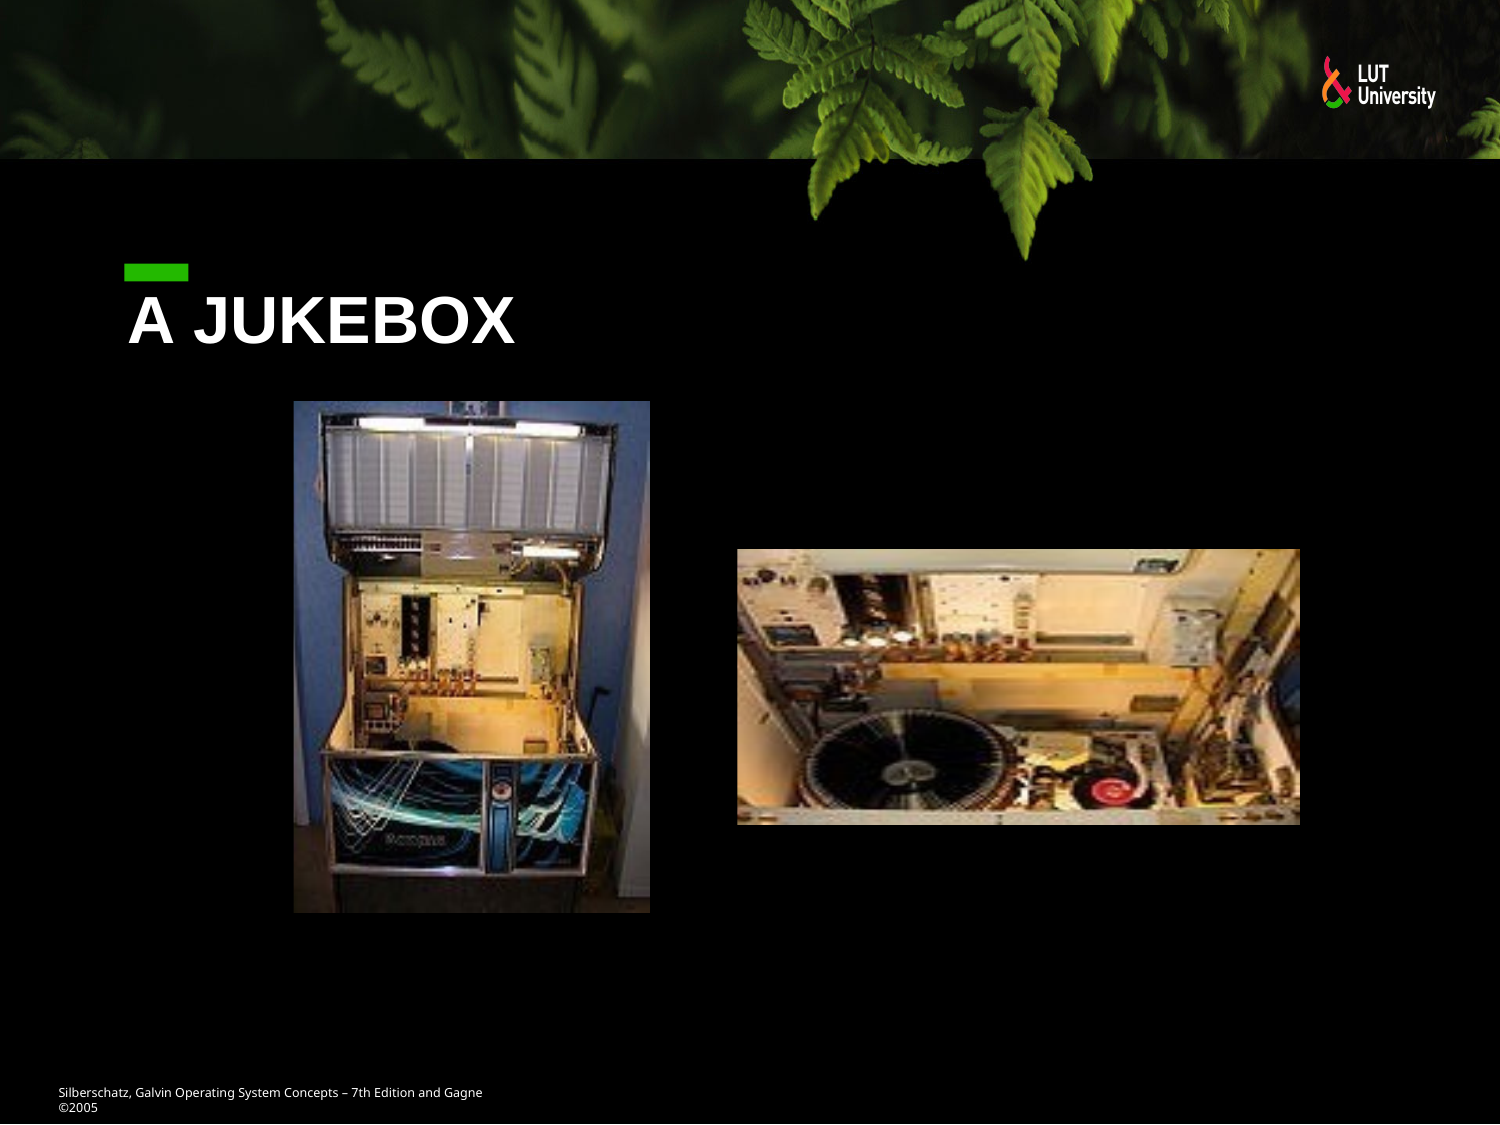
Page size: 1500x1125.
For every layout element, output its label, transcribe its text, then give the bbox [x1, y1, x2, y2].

text_box [737, 549, 1300, 825]
text_box Silberschatz, Galvin Operating System Concepts – 7th Edition and Gagne ©2005 [43, 1077, 525, 1123]
title A Jukebox [125, 275, 683, 465]
picture [0, 0, 1500, 1124]
text_box [293, 465, 650, 913]
